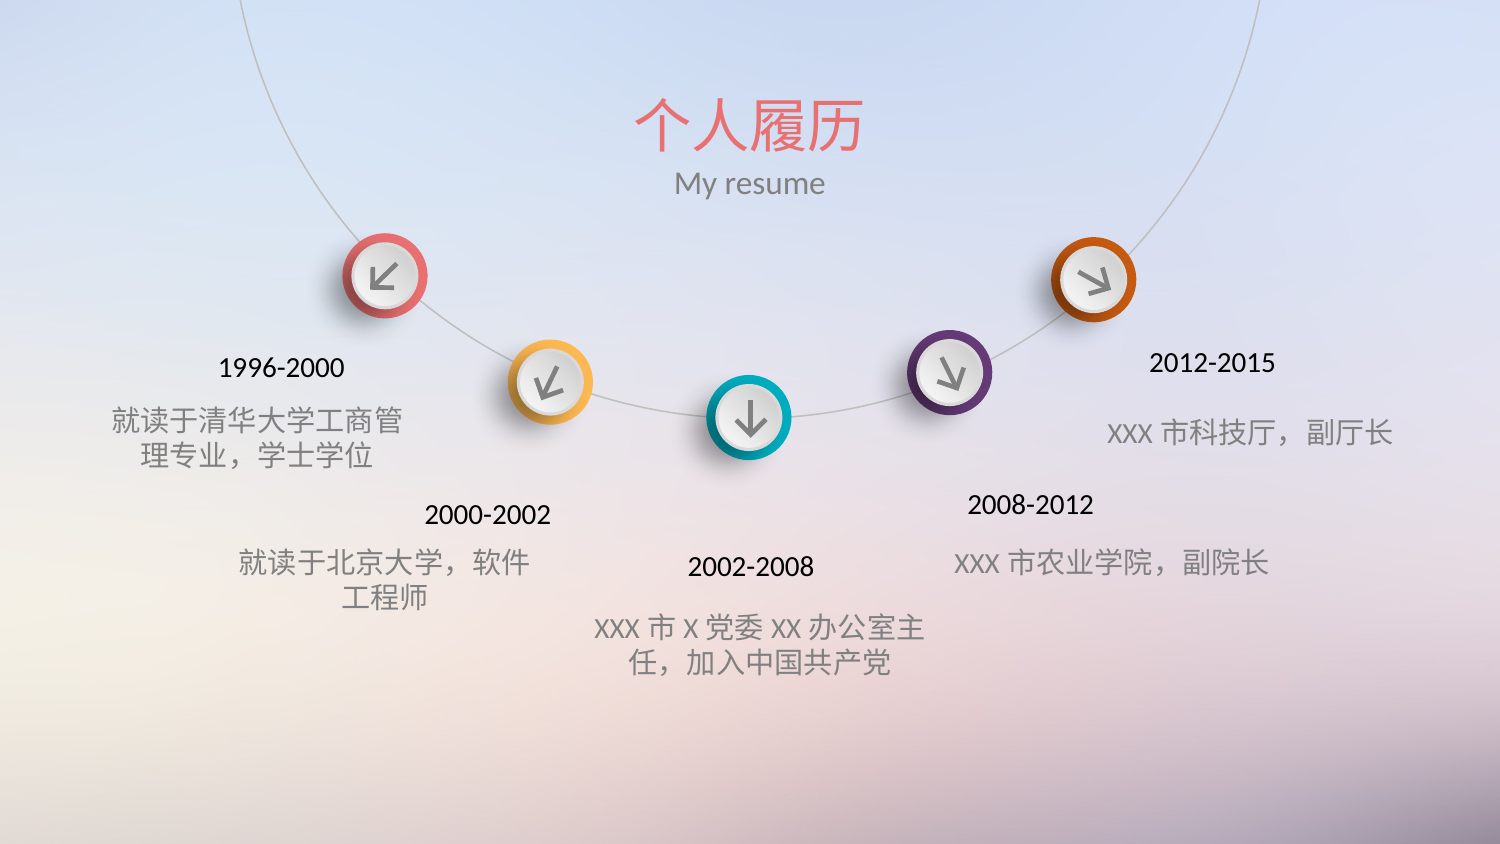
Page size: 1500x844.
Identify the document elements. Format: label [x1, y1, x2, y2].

picture [0, 0, 1500, 844]
text_box [239, 0, 1261, 418]
text_box [570, 539, 950, 689]
text_box [939, 477, 1377, 588]
text_box [95, 341, 420, 481]
text_box [1092, 335, 1459, 458]
text_box [214, 487, 574, 623]
text_box [1051, 237, 1137, 323]
text_box [706, 374, 792, 461]
text_box [507, 339, 593, 425]
text_box [617, 81, 883, 210]
text_box [342, 233, 428, 319]
text_box [907, 329, 993, 416]
